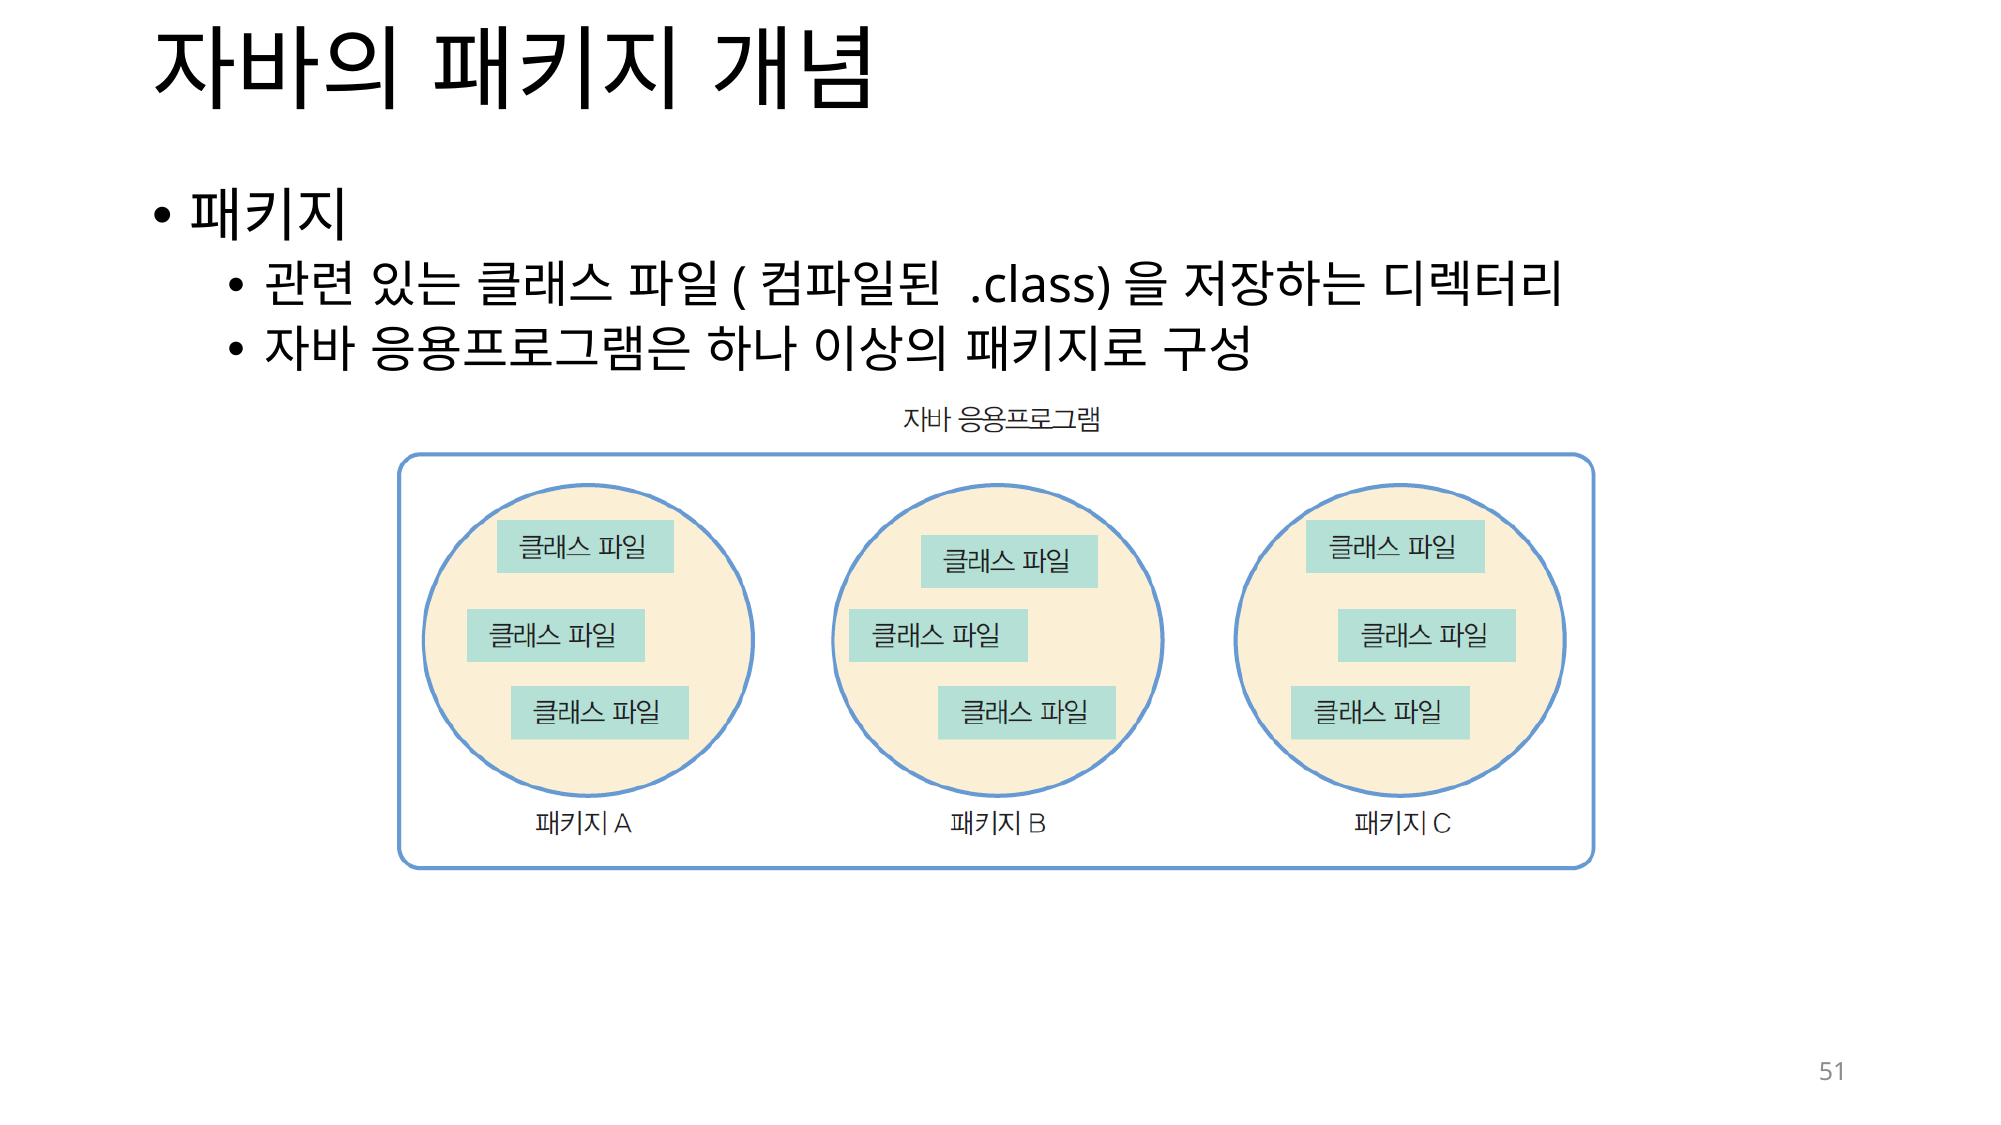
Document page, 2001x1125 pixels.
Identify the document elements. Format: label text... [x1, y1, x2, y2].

picture [378, 386, 1622, 893]
list 패키지 관련 있는 클래스 파일(컴파일된 .class)을 저장하는 디렉터리 자바 응용프로그램은 하나 이상의 패키지로 구성 [137, 178, 1863, 893]
title 자바의 패키지 개념 [137, 0, 1863, 146]
slide_number 51 [1412, 1042, 1863, 1103]
